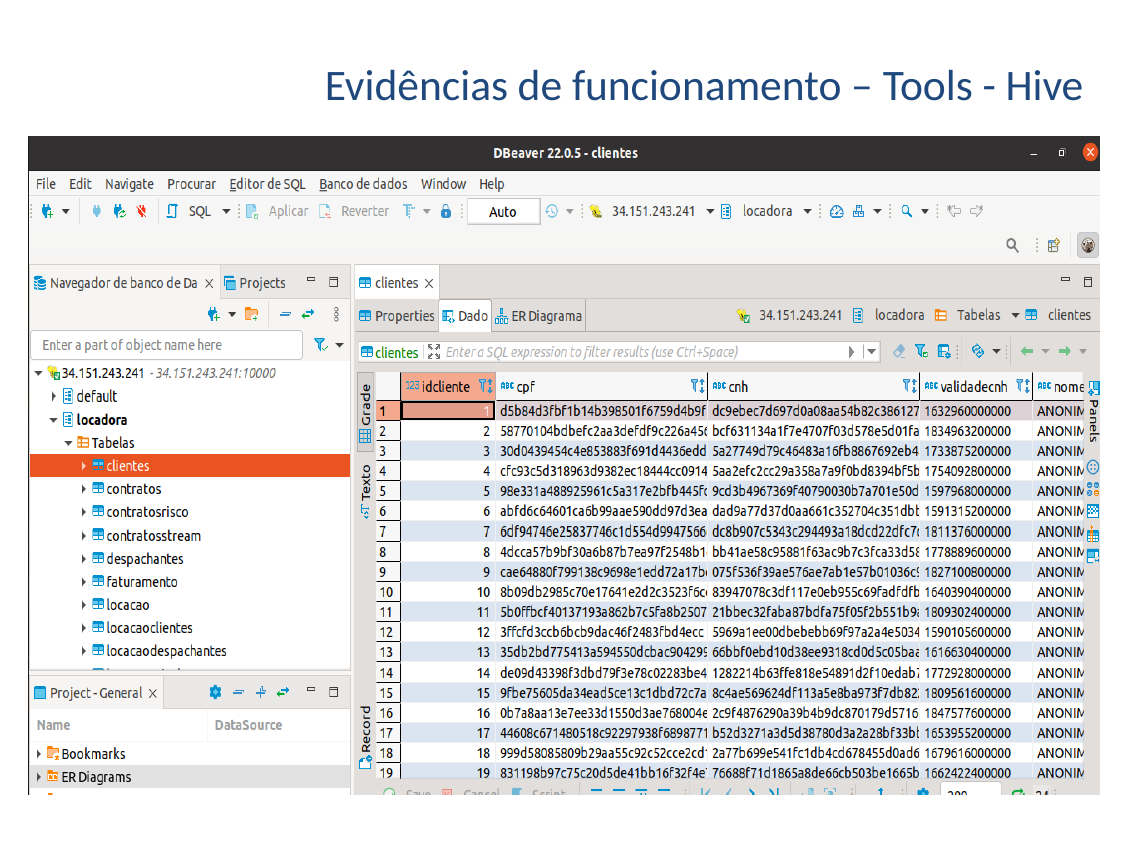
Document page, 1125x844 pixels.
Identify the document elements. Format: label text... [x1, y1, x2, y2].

picture [28, 136, 1100, 795]
text_box Evidências de funcionamento – Tools - Hive [296, 39, 1100, 135]
